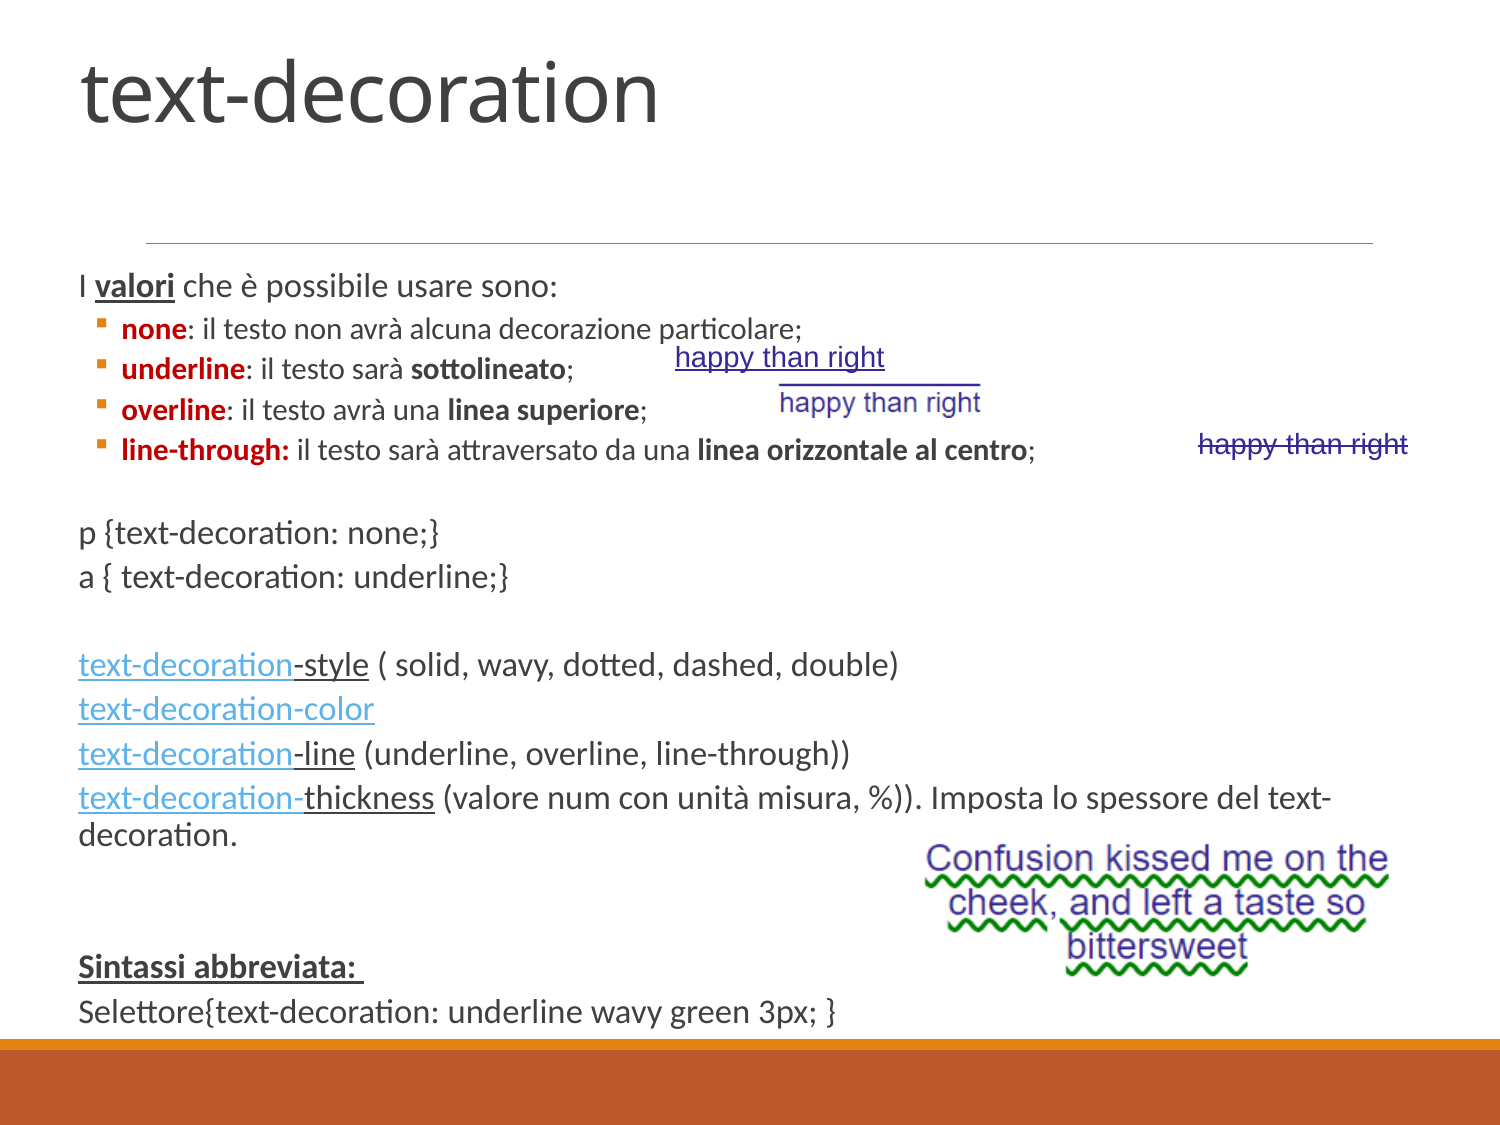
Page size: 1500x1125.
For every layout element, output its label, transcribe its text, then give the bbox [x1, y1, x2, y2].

list I valori che è possibile usare sono: none: il testo non avrà alcuna decorazione particolare; underline: il testo sarà sottolineato; overline: il testo avrà una linea superiore; line-through: il testo sarà attraversato da una linea orizzontale al centro; p {text-decoration: none;} a { text-decoration: underline;} text-decoration-style ( solid, wavy, dotted, dashed, double) text-decoration-color text-decoration-line (underline, overline, line-through)) text-decoration-thickness (valore num con unità misura, %)). Imposta lo spessore del text-decoration. Sintassi abbreviata: Selettore{text-decoration: underline wavy green 3px; } [64, 260, 1424, 1047]
text_box happy than right [1175, 417, 1424, 503]
title text-decoration [64, 47, 1424, 244]
picture [891, 813, 1407, 1001]
text_box happy than right [660, 331, 991, 381]
picture [773, 377, 987, 419]
